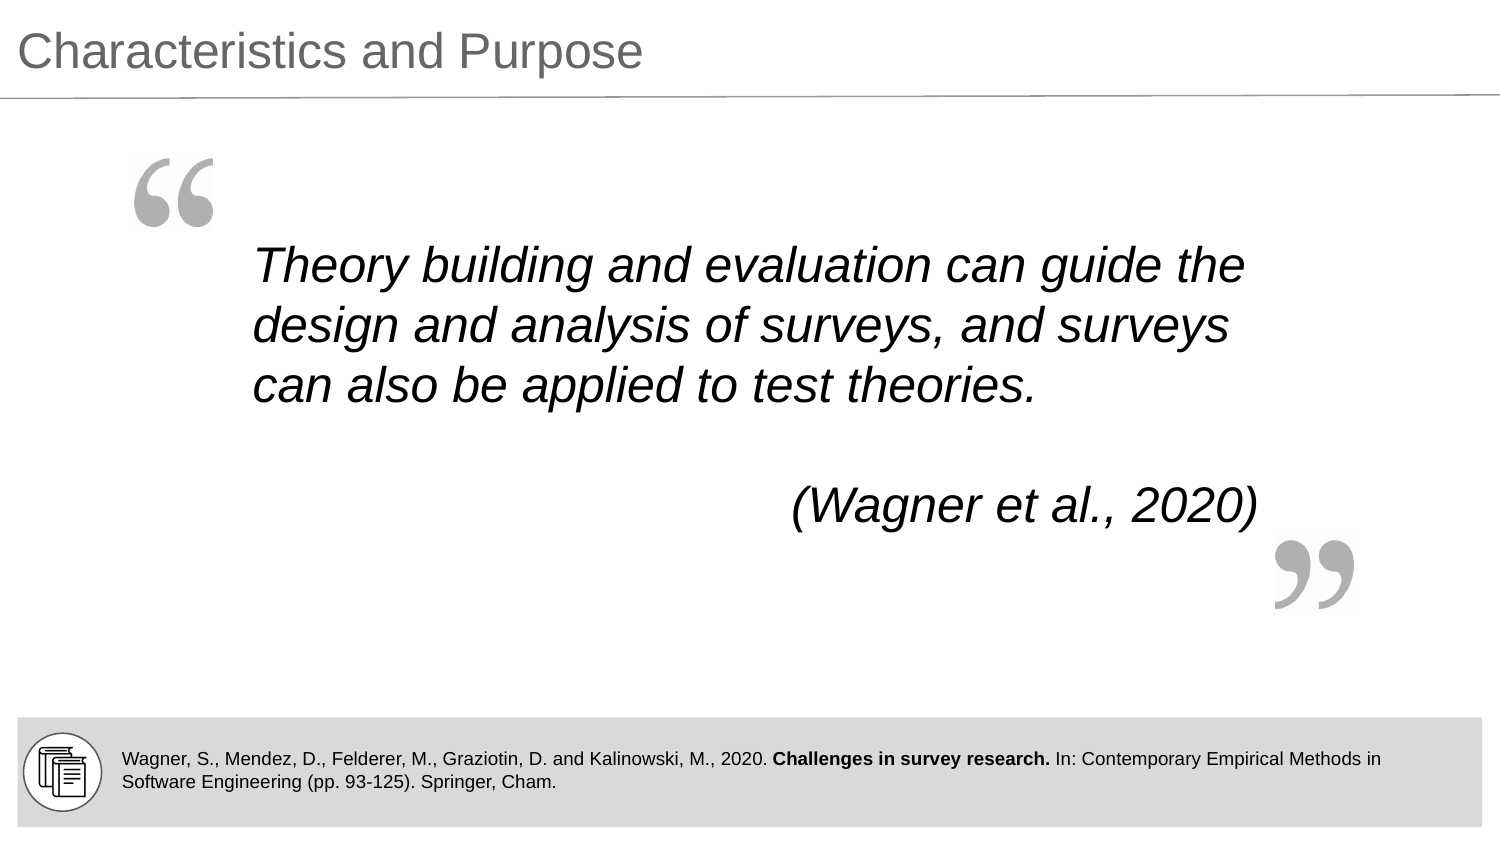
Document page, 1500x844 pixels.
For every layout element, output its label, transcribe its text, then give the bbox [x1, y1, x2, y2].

text_box [23, 733, 102, 797]
text_box Characteristics and Purpose [2, 3, 892, 93]
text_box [0, 94, 1500, 99]
text_box Theory building and evaluation can guide the design and analysis of surveys, and surveys can also be applied to test theories. (Wagner et al., 2020) [237, 225, 1276, 312]
text_box [17, 717, 1483, 828]
picture [36, 746, 89, 799]
text_box [43, 806, 83, 812]
text_box Wagner, S., Mendez, D., Felderer, M., Graziotin, D. and Kalinowski, M., 2020. Challenges in survey research. In: Contemporary Empirical Methods in Software Engineering (pp. 93-125). Springer, Cham. [106, 739, 1472, 804]
picture [1274, 535, 1354, 614]
picture [134, 152, 213, 232]
